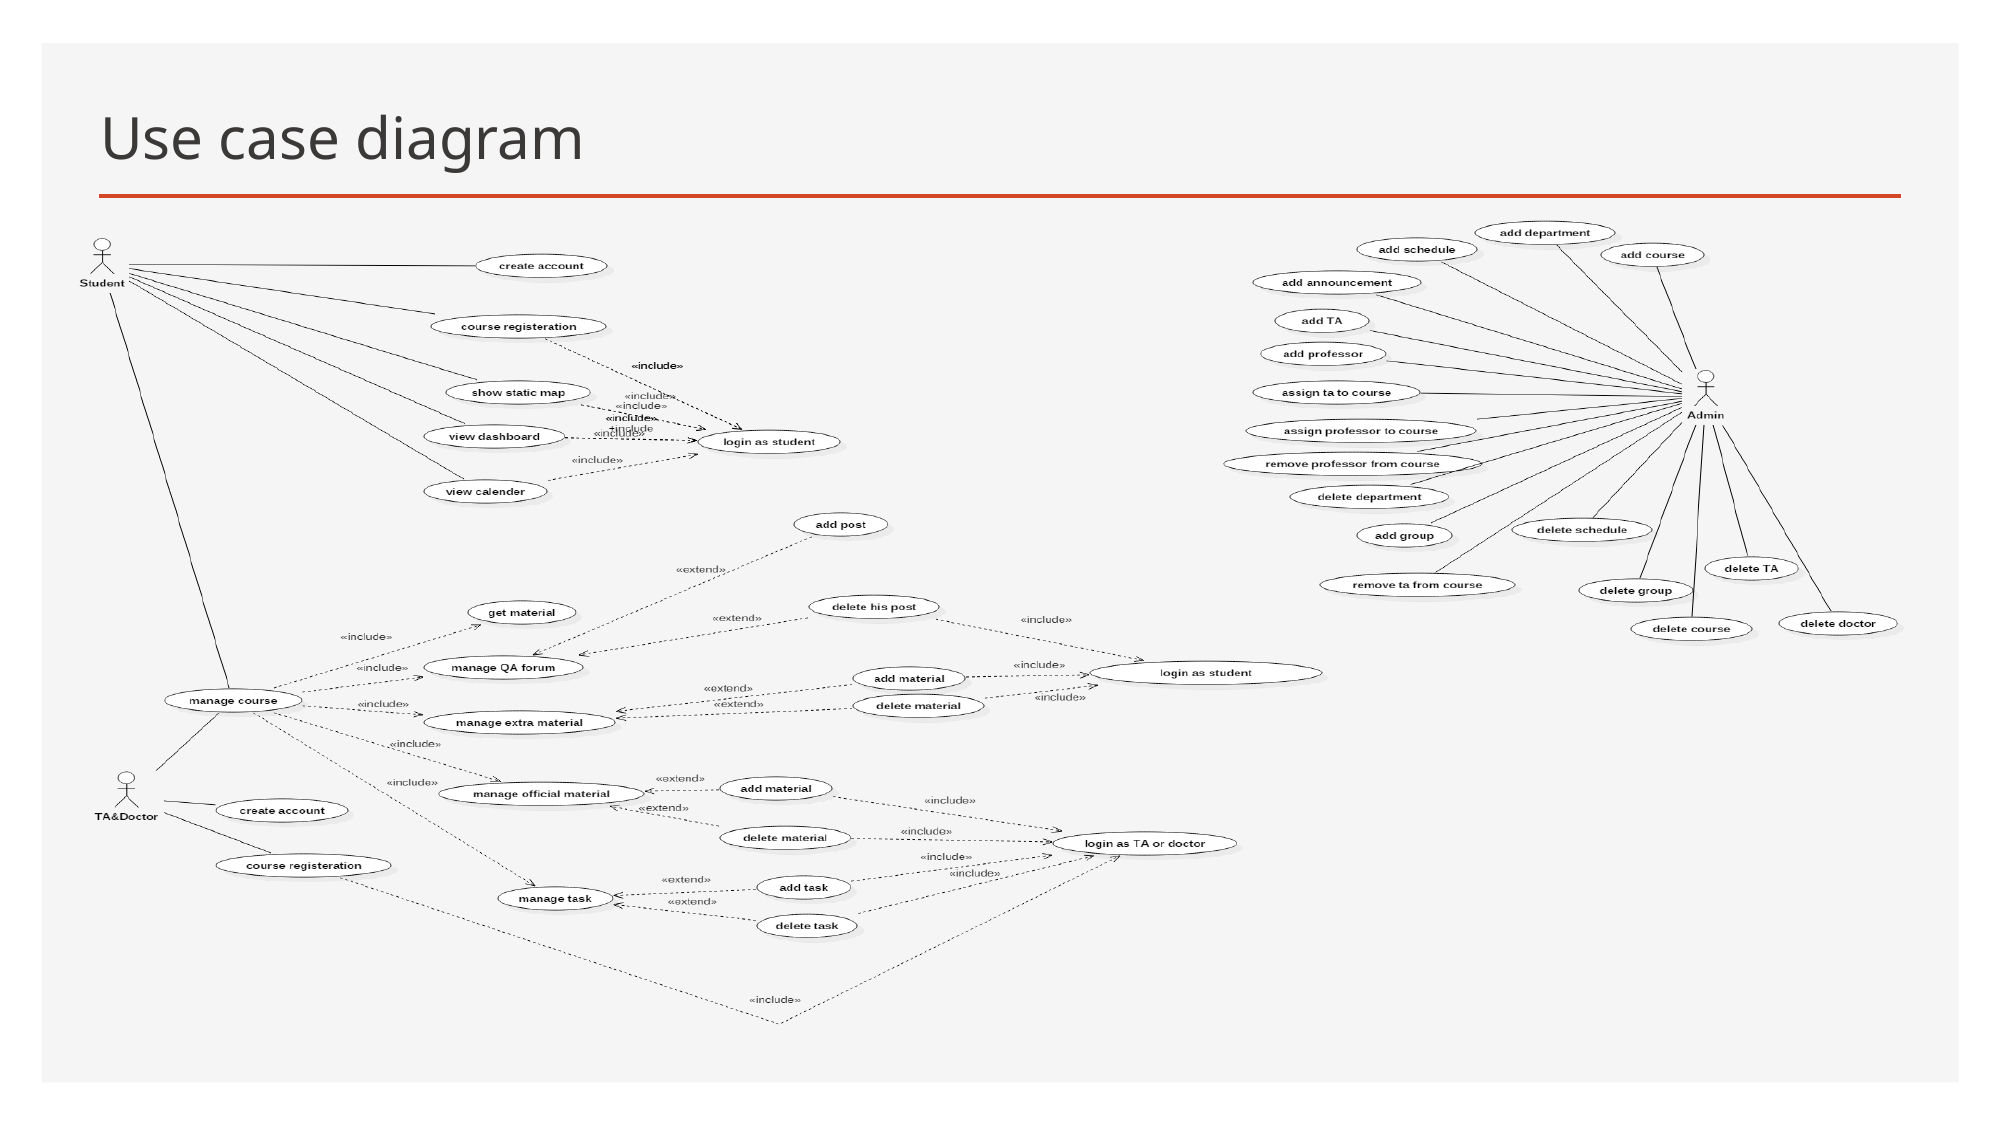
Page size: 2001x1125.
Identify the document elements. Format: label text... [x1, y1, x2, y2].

title Use case diagram [85, 73, 1214, 179]
picture [66, 214, 1934, 1052]
